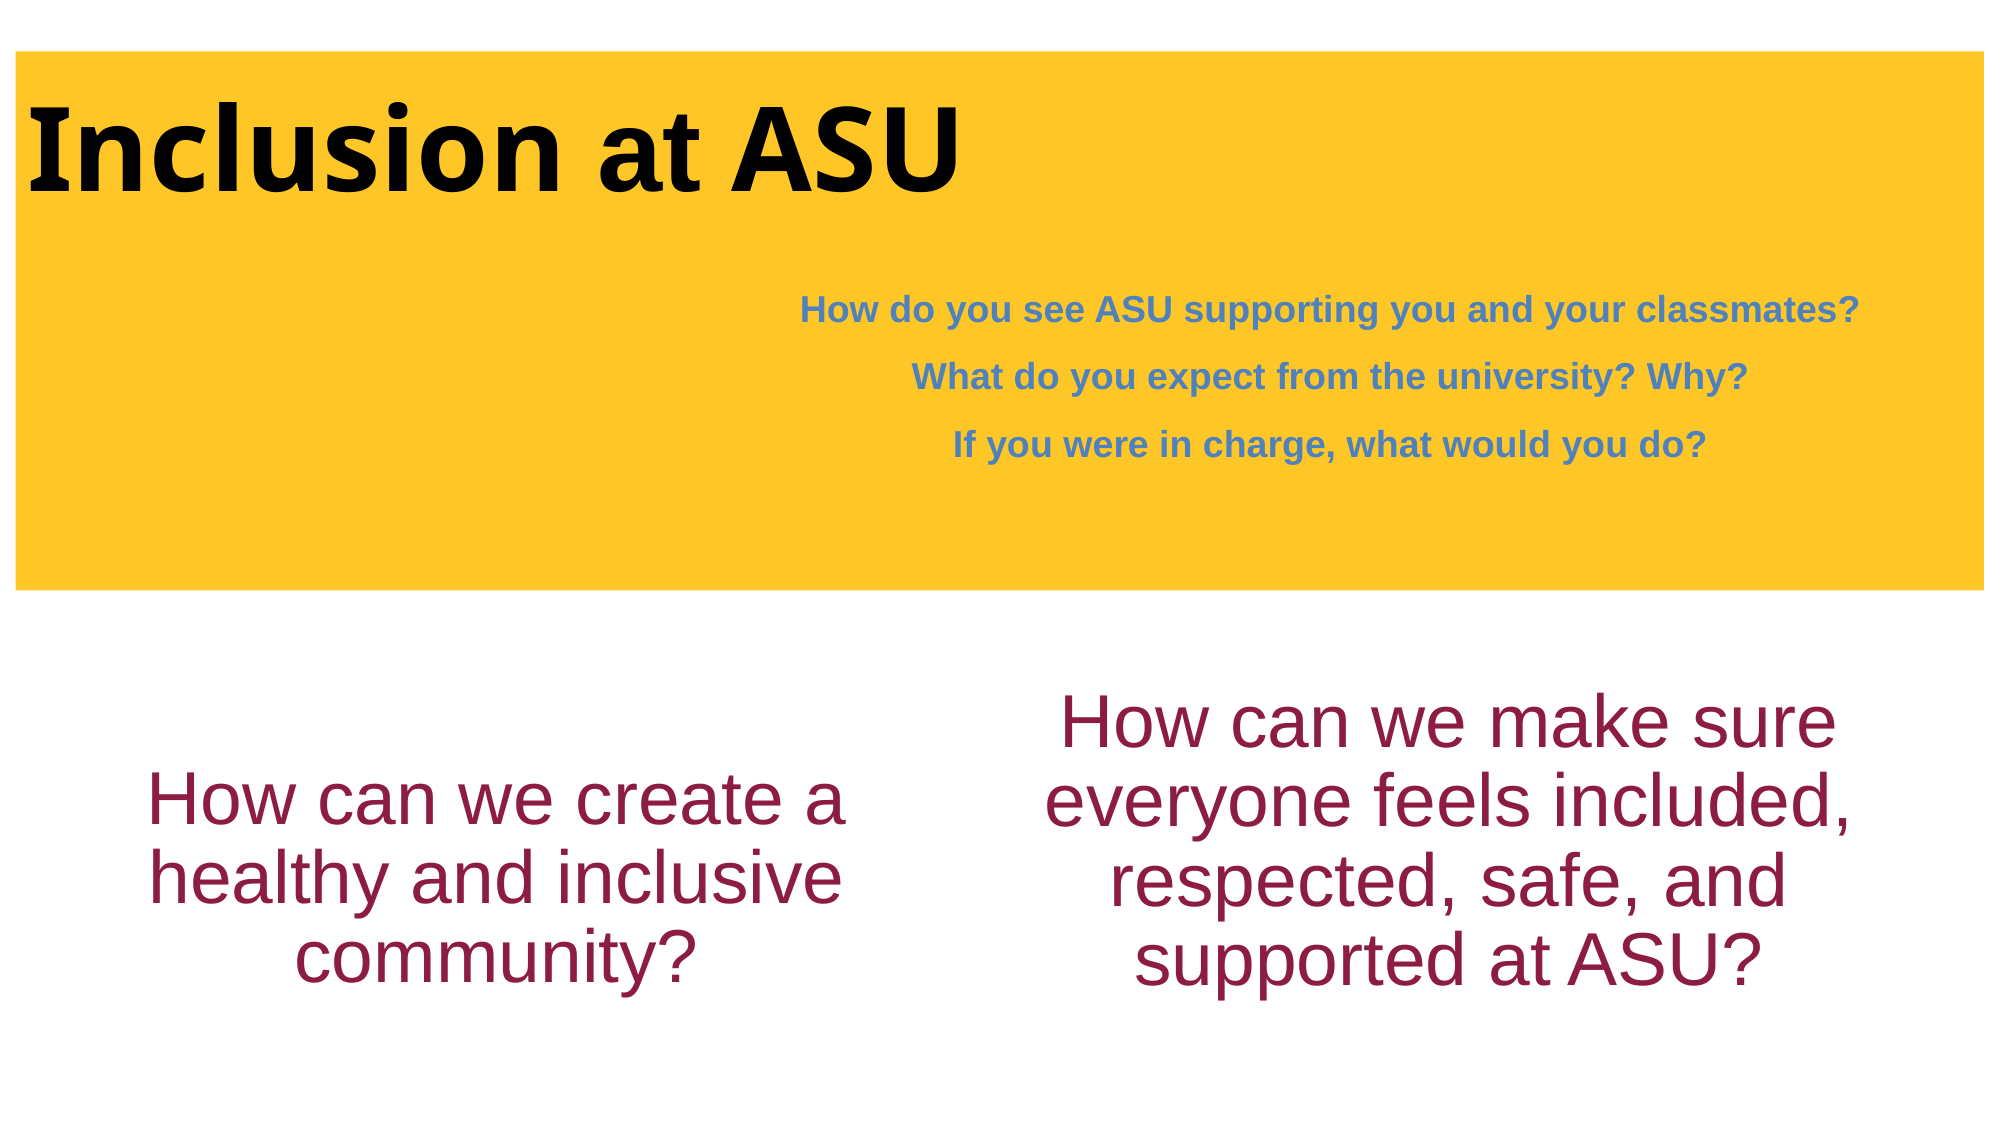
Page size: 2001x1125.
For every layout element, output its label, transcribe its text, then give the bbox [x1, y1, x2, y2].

text_box How do you see ASU supporting you and your classmates? What do you expect from the university? Why? If you were in charge, what would you do? [726, 254, 1936, 472]
text_box How can we make sure everyone feels included, respected, safe, and supported at ASU? [999, 683, 1899, 996]
text_box [15, 51, 1984, 591]
text_box Inclusion at ASU [0, 99, 1068, 258]
text_box How can we create a healthy and inclusive community? [47, 760, 947, 917]
